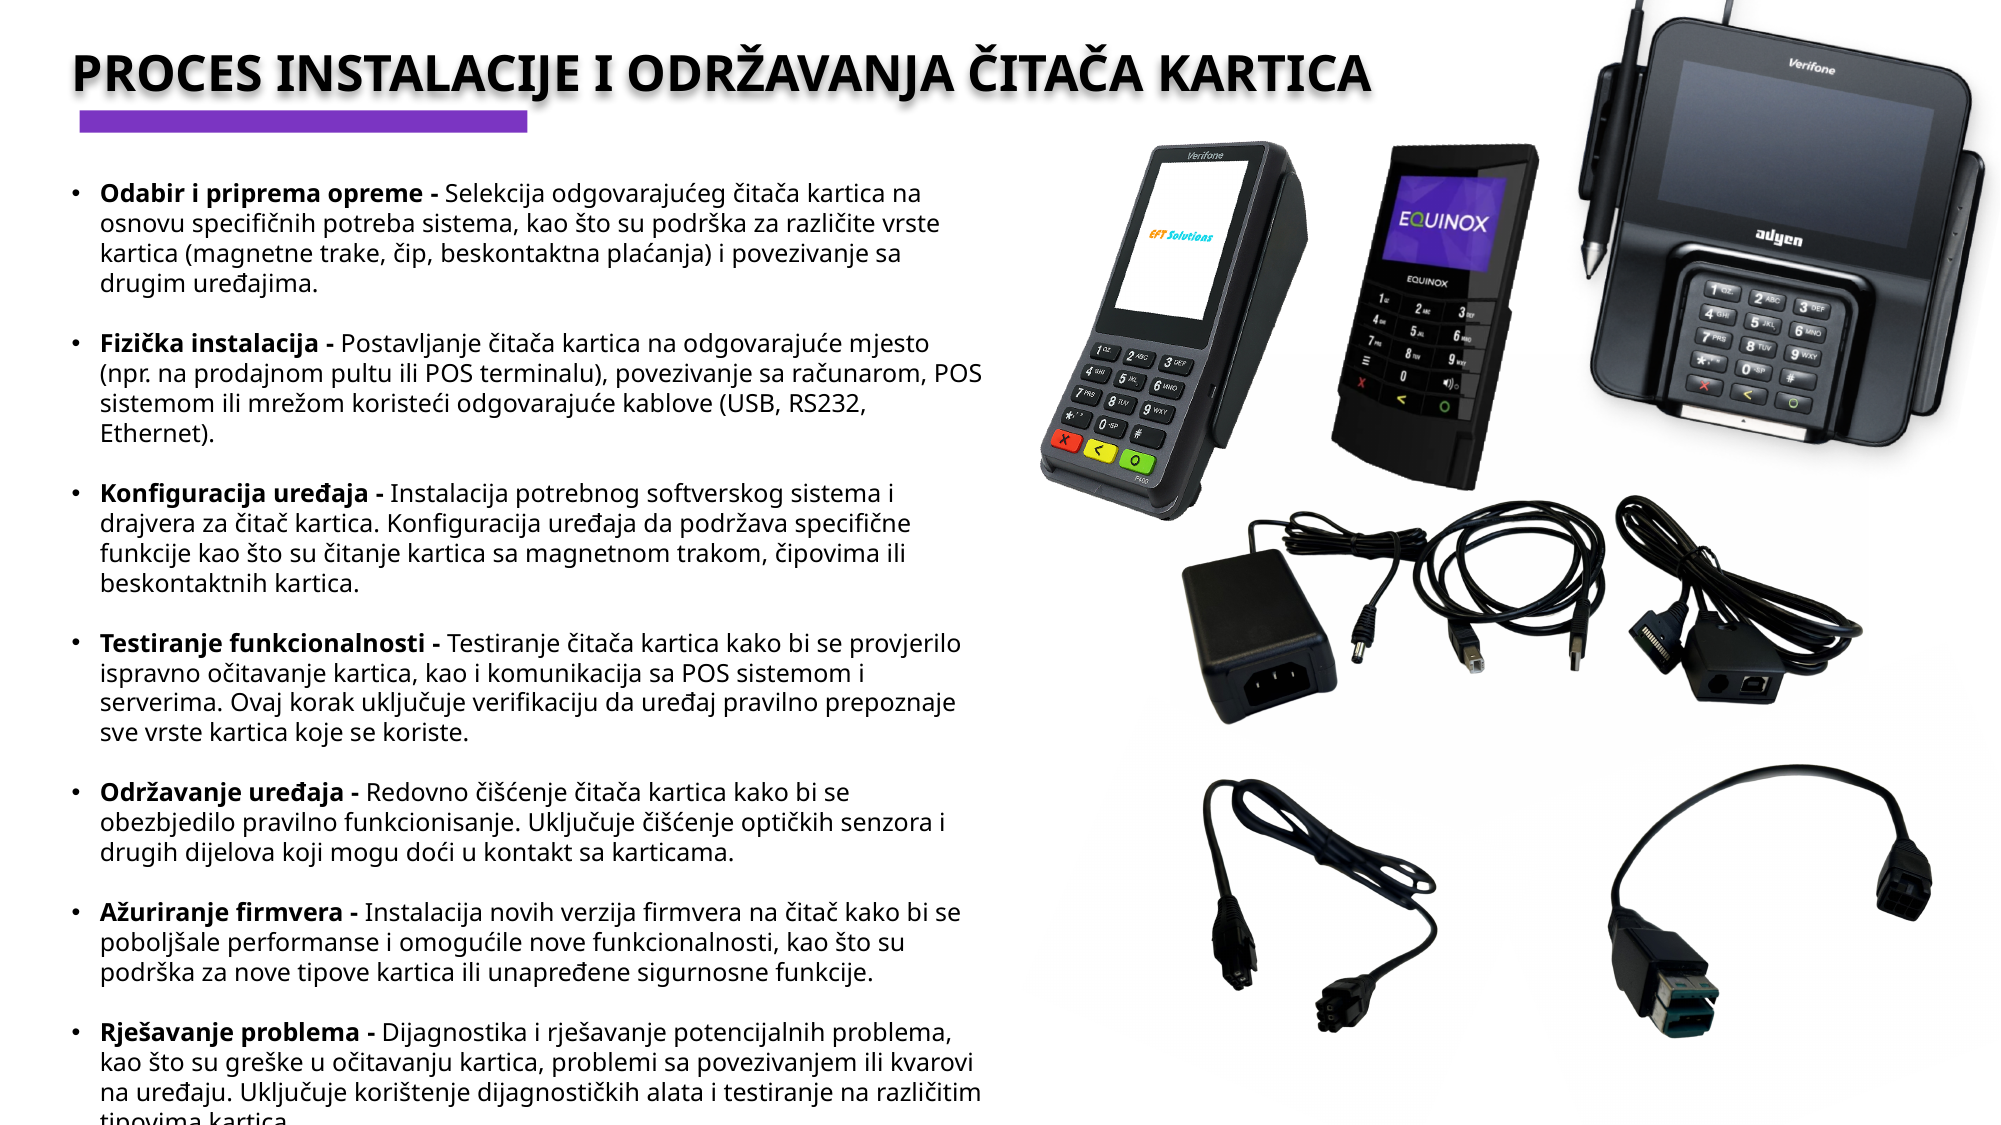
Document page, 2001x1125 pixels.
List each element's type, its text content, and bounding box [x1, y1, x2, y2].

picture [910, 0, 2000, 1125]
text_box PROCES INSTALACIJE I ODRŽAVANJA ČITAČA KARTICA [56, 34, 1487, 110]
text_box [79, 109, 529, 134]
text_box Odabir i priprema opreme - Selekcija odgovarajućeg čitača kartica na osnovu specifičnih potreba sistema, kao što su podrška za različite vrste kartica (magnetne trake, čip, beskontaktna plaćanja) i povezivanje sa drugim uređajima. Fizička instalacija - Postavljanje čitača kartica na odgovarajuće mjesto (npr. na prodajnom pultu ili POS terminalu), povezivanje sa računarom, POS sistemom ili mrežom koristeći odgovarajuće kablove (USB, RS232, Ethernet). Konfiguracija uređaja - Instalacija potrebnog softverskog sistema i drajvera za čitač kartica. Konfiguracija uređaja da podržava specifične funkcije kao što su čitanje kartica sa magnetnom trakom, čipovima ili beskontaktnih kartica. Testiranje funkcionalnosti - Testiranje čitača kartica kako bi se provjerilo ispravno očitavanje kartica, kao i komunikacija sa POS sistemom i serverima. Ovaj korak uključuje verifikaciju da uređaj pravilno prepoznaje sve vrste kartica koje se koriste. Održavanje uređaja - Redovno čišćenje čitača kartica kako bi se obezbjedilo pravilno funkcionisanje. Uključuje čišćenje optičkih senzora i drugih dijelova koji mogu doći u kontakt sa karticama. Ažuriranje firmvera - Instalacija novih verzija firmvera na čitač kako bi se poboljšale performanse i omogućile nove funkcionalnosti, kao što su podrška za nove tipove kartica ili unapređene sigurnosne funkcije. Rješavanje problema - Dijagnostika i rješavanje potencijalnih problema, kao što su greške u očitavanju kartica, problemi sa povezivanjem ili kvarovi na uređaju. Uključuje korištenje dijagnostičkih alata i testiranje na različitim tipovima kartica. [56, 170, 1000, 1125]
